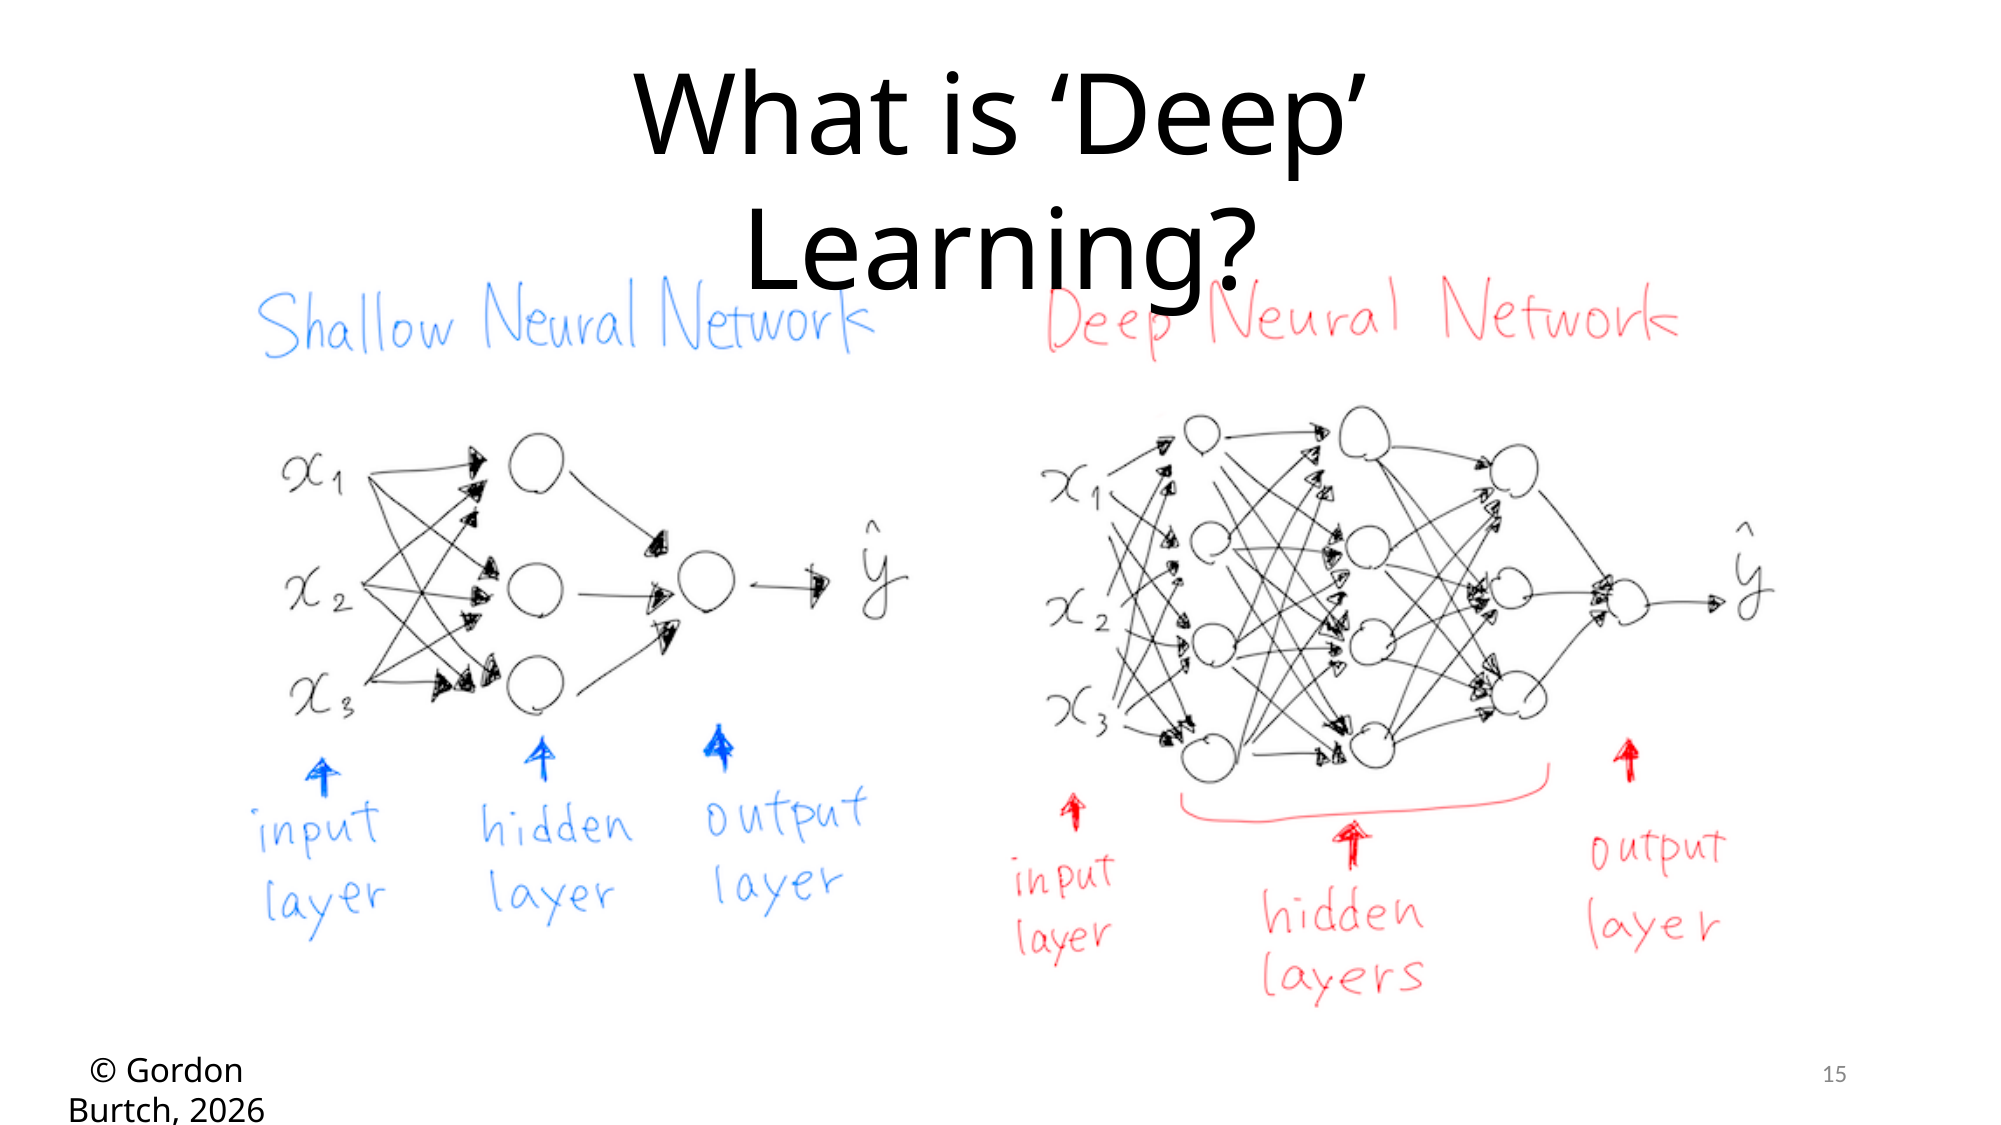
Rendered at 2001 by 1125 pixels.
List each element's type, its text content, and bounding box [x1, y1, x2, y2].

picture [208, 249, 1792, 1015]
text_box What is ‘Deep’ Learning? [536, 34, 1464, 249]
slide_number 15 [1412, 1042, 1863, 1103]
